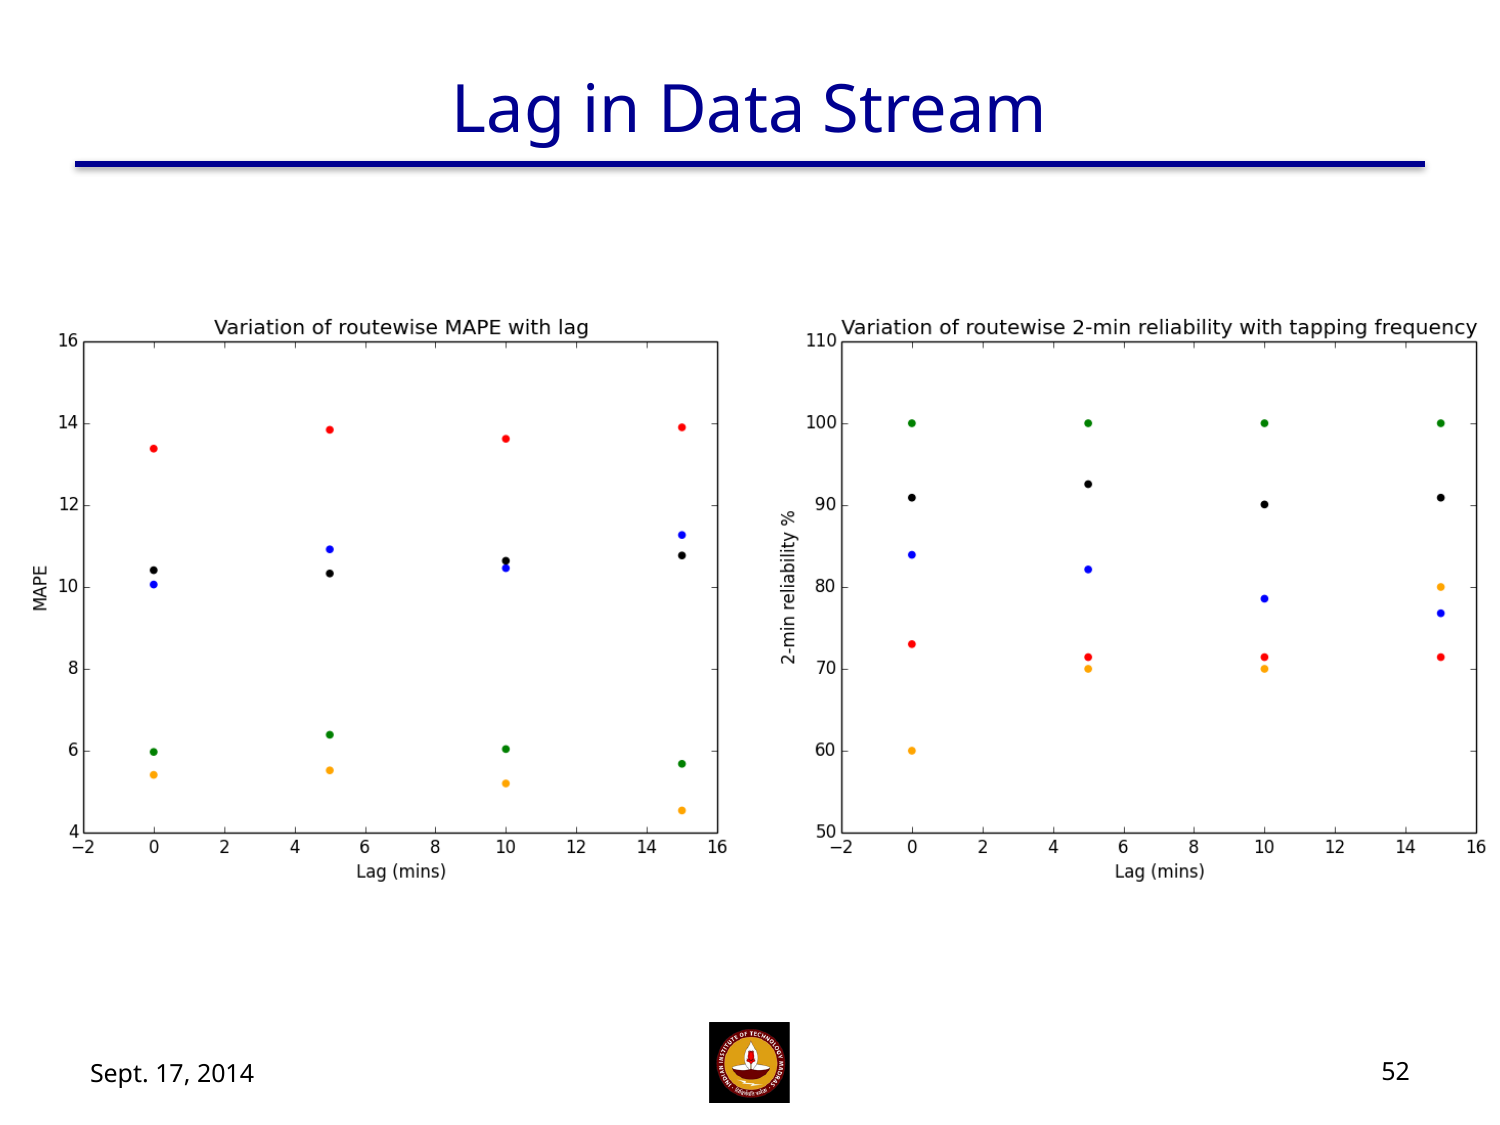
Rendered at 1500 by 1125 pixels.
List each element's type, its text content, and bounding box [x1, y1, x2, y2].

title Lag in Data Stream [75, 12, 1425, 200]
slide_number 52 [1074, 1042, 1425, 1103]
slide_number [75, 1042, 425, 1103]
picture [709, 1022, 790, 1103]
picture [0, 279, 1500, 894]
